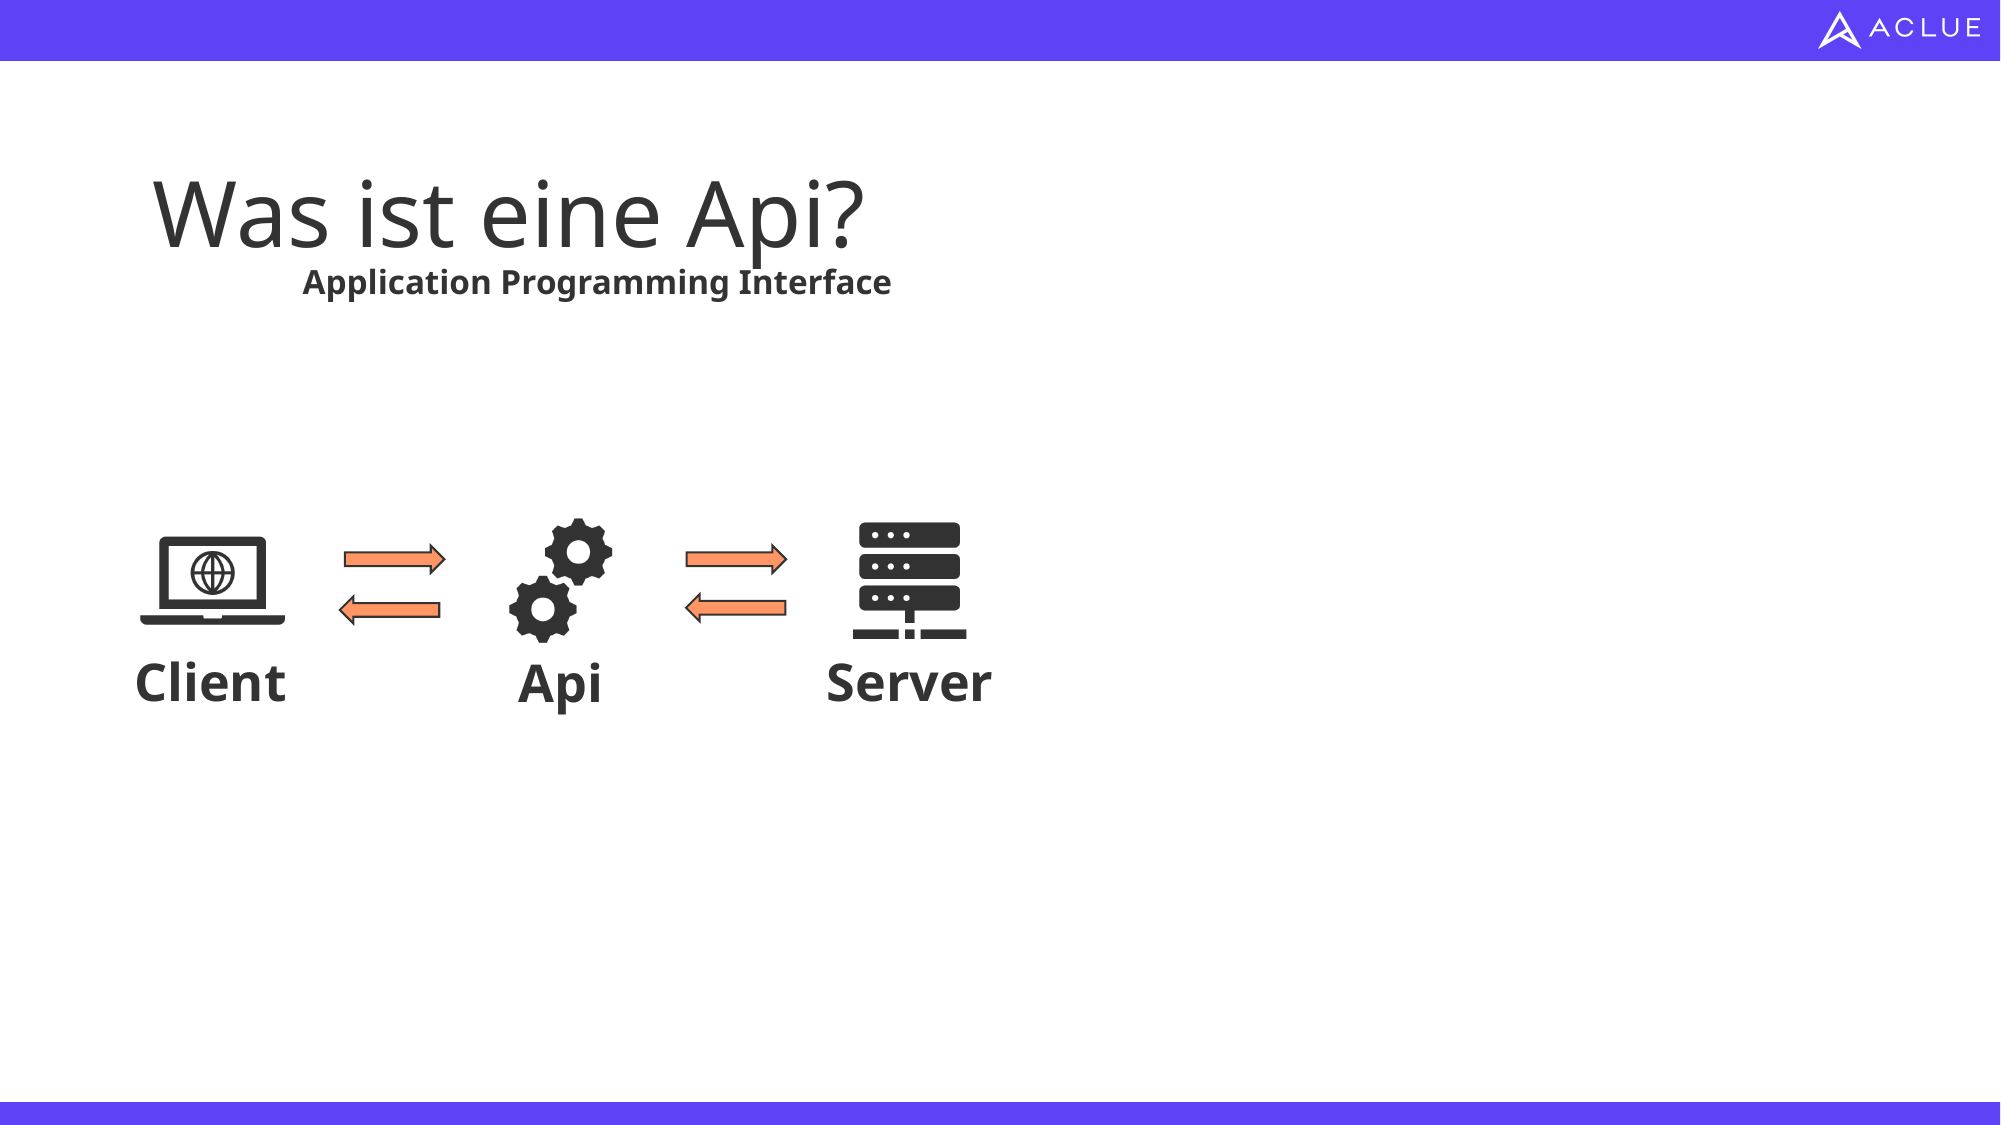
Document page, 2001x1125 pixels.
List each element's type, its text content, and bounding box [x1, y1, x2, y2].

title Was ist eine Api? [137, 59, 1863, 278]
text_box Server [796, 654, 1024, 720]
text_box Client [109, 654, 312, 720]
text_box [684, 591, 787, 624]
text_box Application Programming Interface [287, 243, 1337, 310]
text_box Api [485, 656, 636, 722]
picture [1818, 11, 1980, 49]
text_box [338, 593, 441, 627]
picture [485, 505, 636, 656]
picture [137, 505, 288, 656]
text_box [685, 543, 788, 576]
picture [834, 505, 985, 656]
text_box [343, 543, 446, 576]
